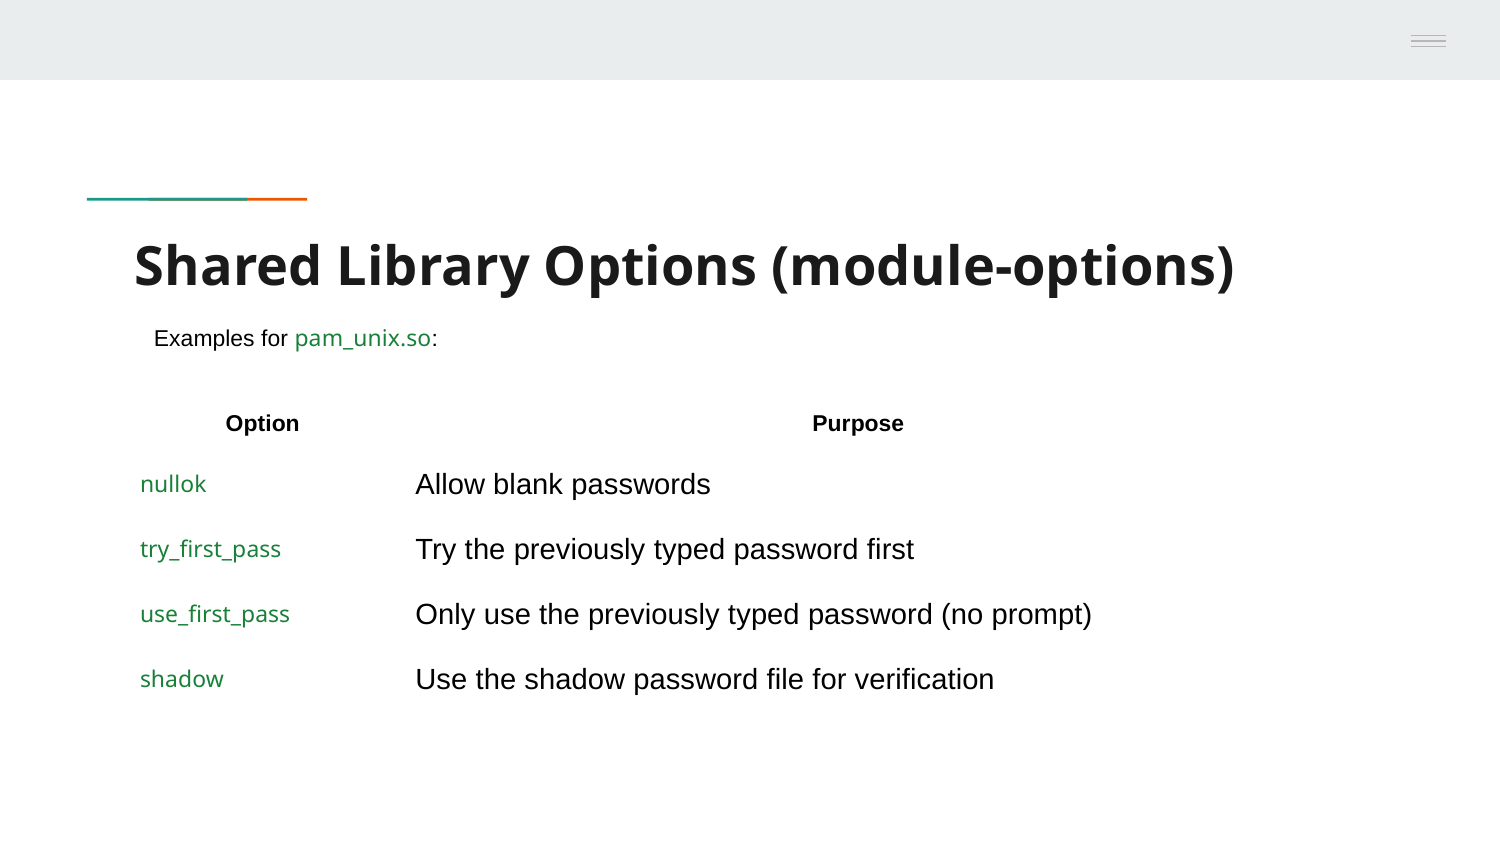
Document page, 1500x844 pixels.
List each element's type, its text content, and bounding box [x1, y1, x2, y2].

table_cell Try the previously typed password first [401, 518, 1316, 583]
title Shared Library Options (module-options) [119, 216, 1330, 310]
table_header Purpose [401, 392, 1316, 453]
table_cell use_first_pass [125, 583, 401, 648]
table_cell Use the shadow password file for verification [401, 648, 1316, 713]
text_box Examples for pam_unix.so: [138, 309, 631, 365]
table_cell try_first_pass [125, 518, 401, 583]
table_cell Allow blank passwords [401, 453, 1316, 518]
table_cell Only use the previously typed password (no prompt) [401, 583, 1316, 648]
table_header Option [125, 392, 401, 453]
table_cell shadow [125, 648, 401, 713]
table_cell nullok [125, 453, 401, 518]
